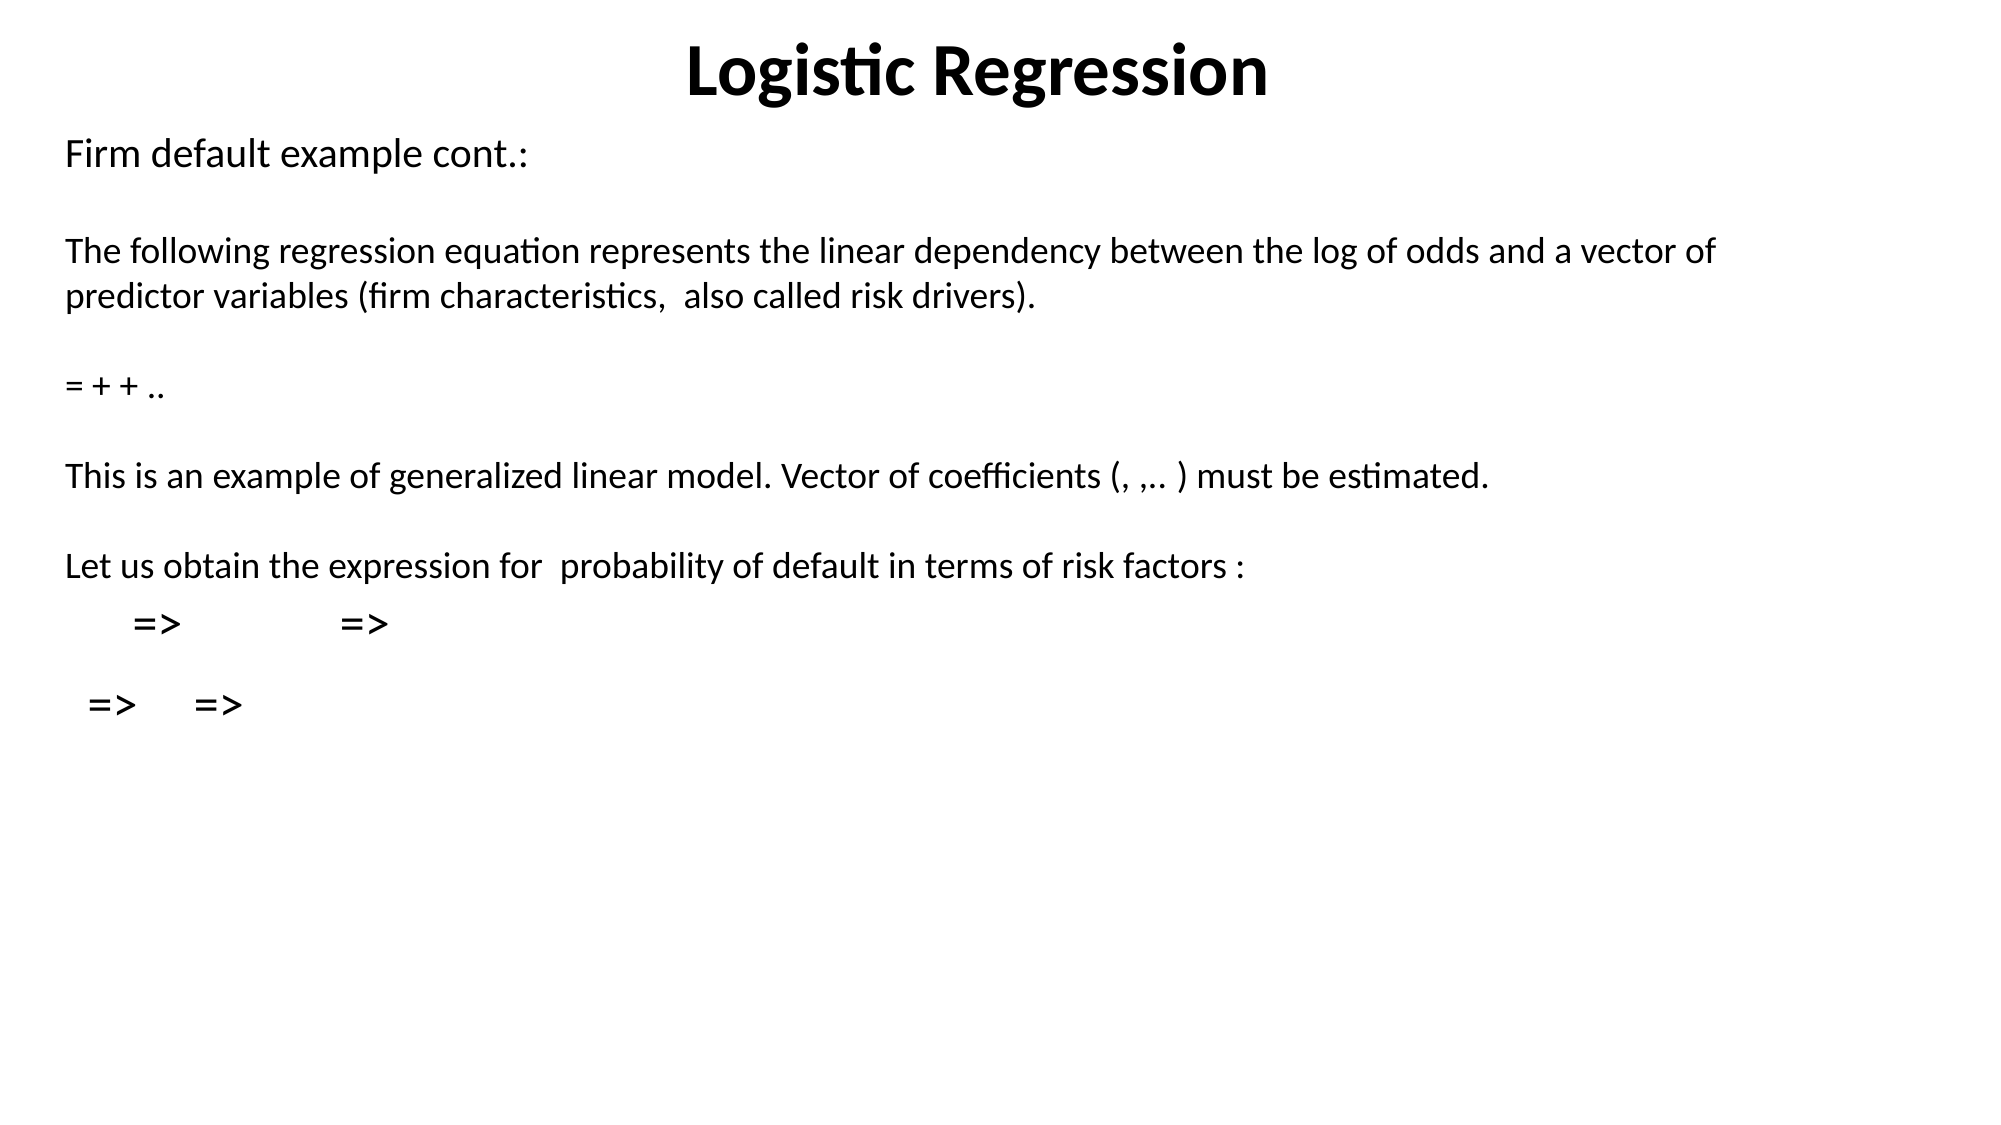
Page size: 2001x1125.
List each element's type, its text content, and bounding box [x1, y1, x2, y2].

text_box Logistic Regression [672, 12, 1285, 118]
text_box [204, 160, 1753, 303]
